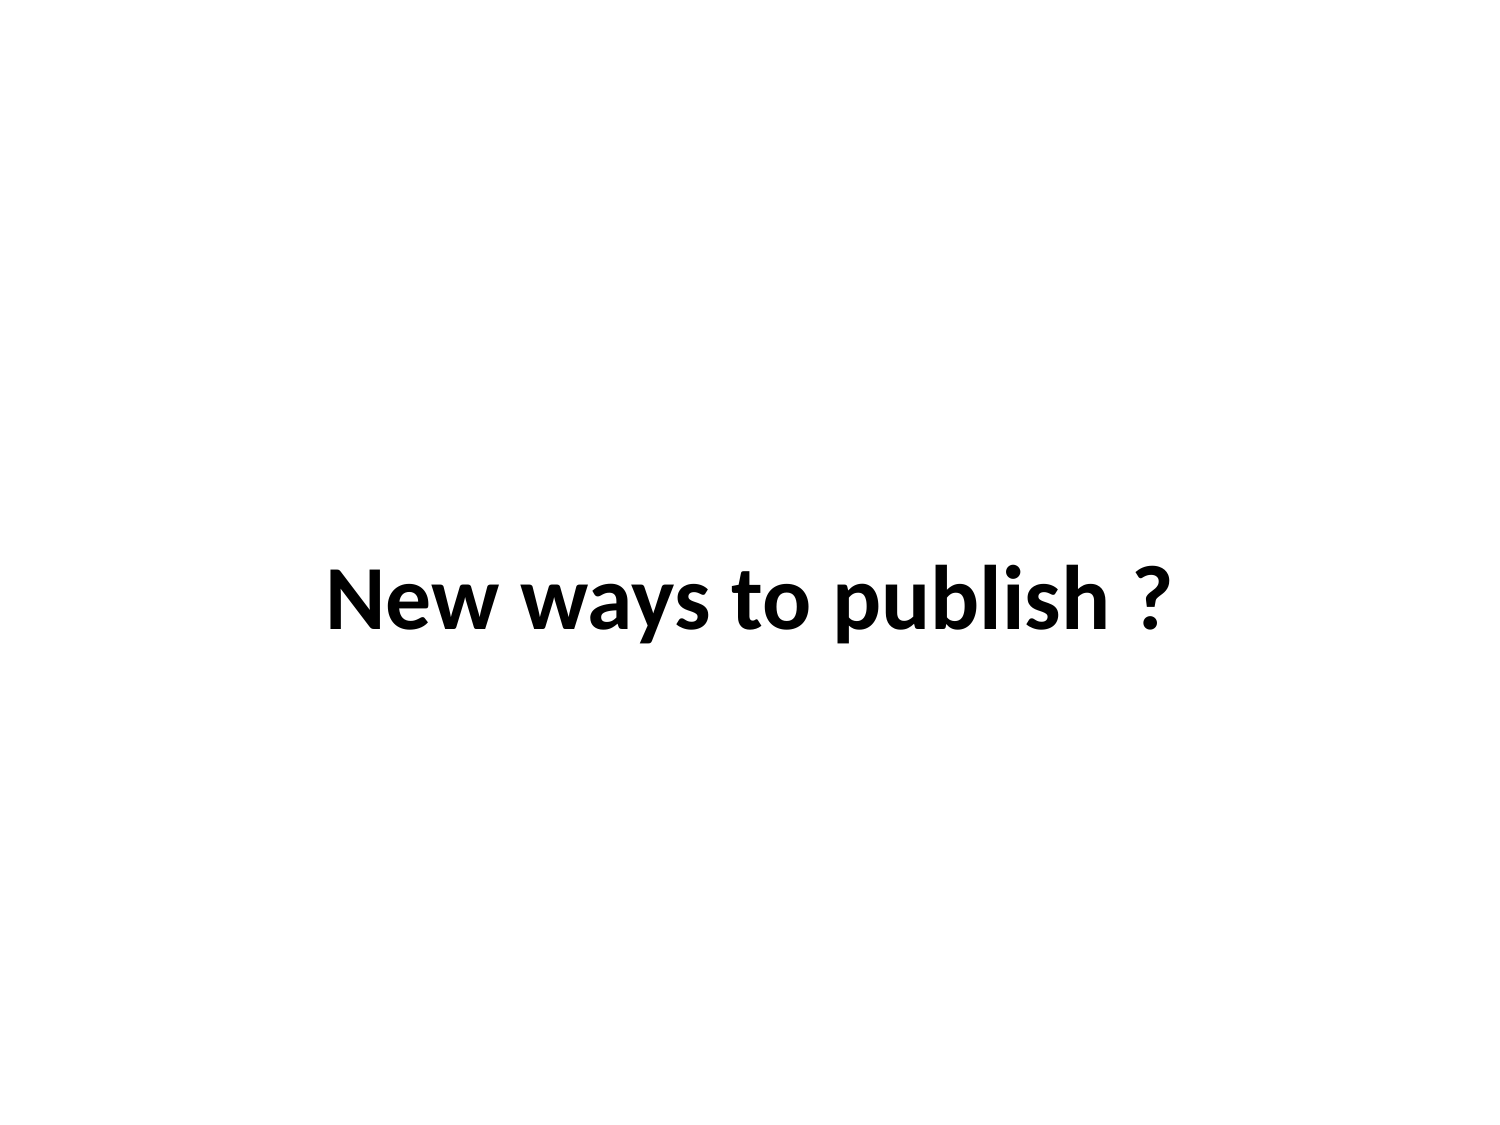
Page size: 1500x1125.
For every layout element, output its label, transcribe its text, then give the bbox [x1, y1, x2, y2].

title New ways to publish ? [75, 498, 1425, 687]
